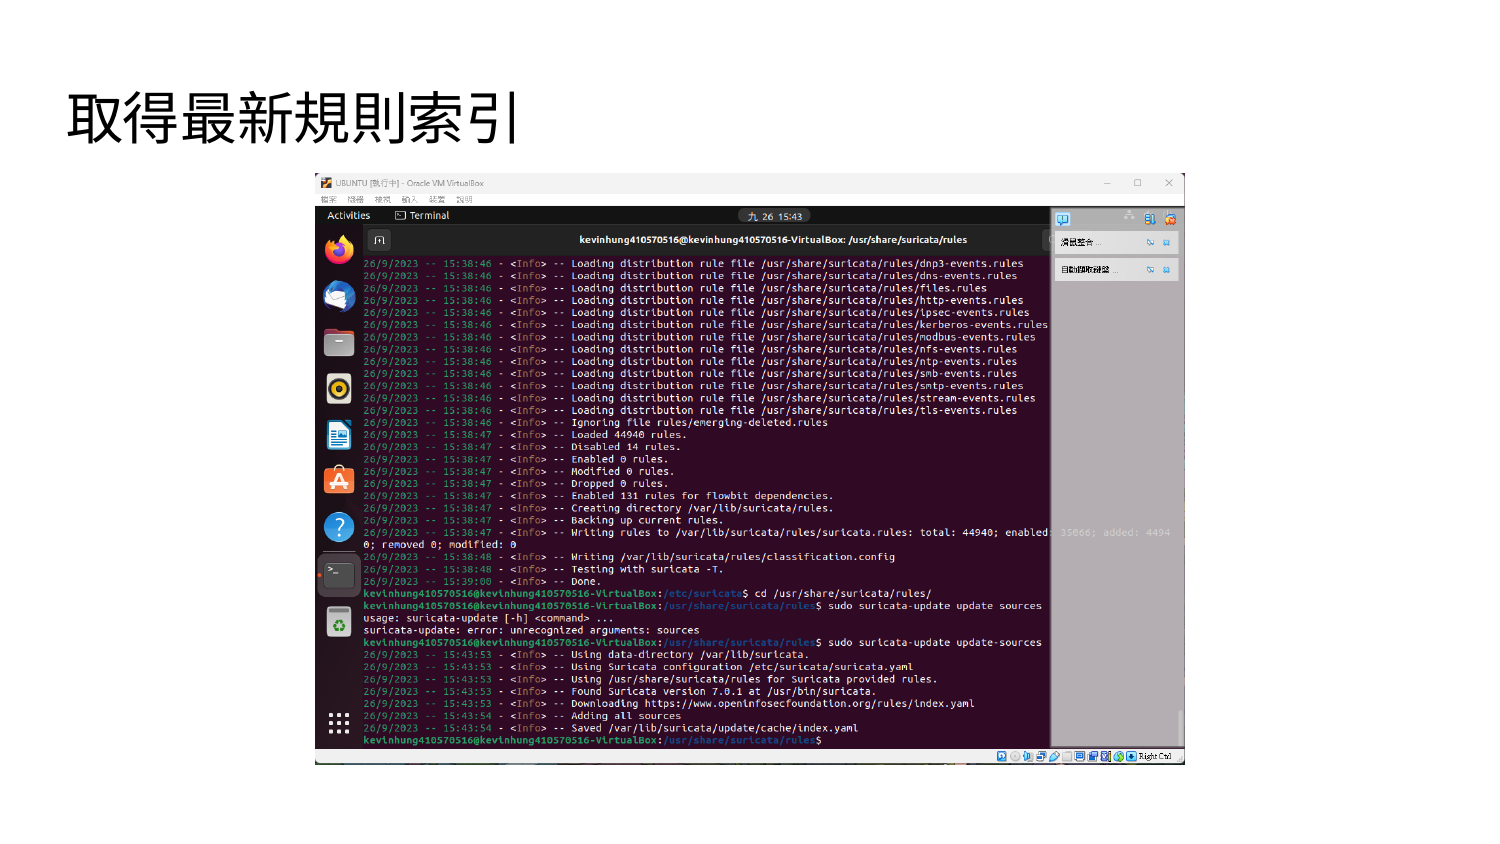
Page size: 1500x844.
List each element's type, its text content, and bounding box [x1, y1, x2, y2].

title 取得最新規則索引 [51, 72, 1449, 167]
picture [315, 173, 1185, 766]
